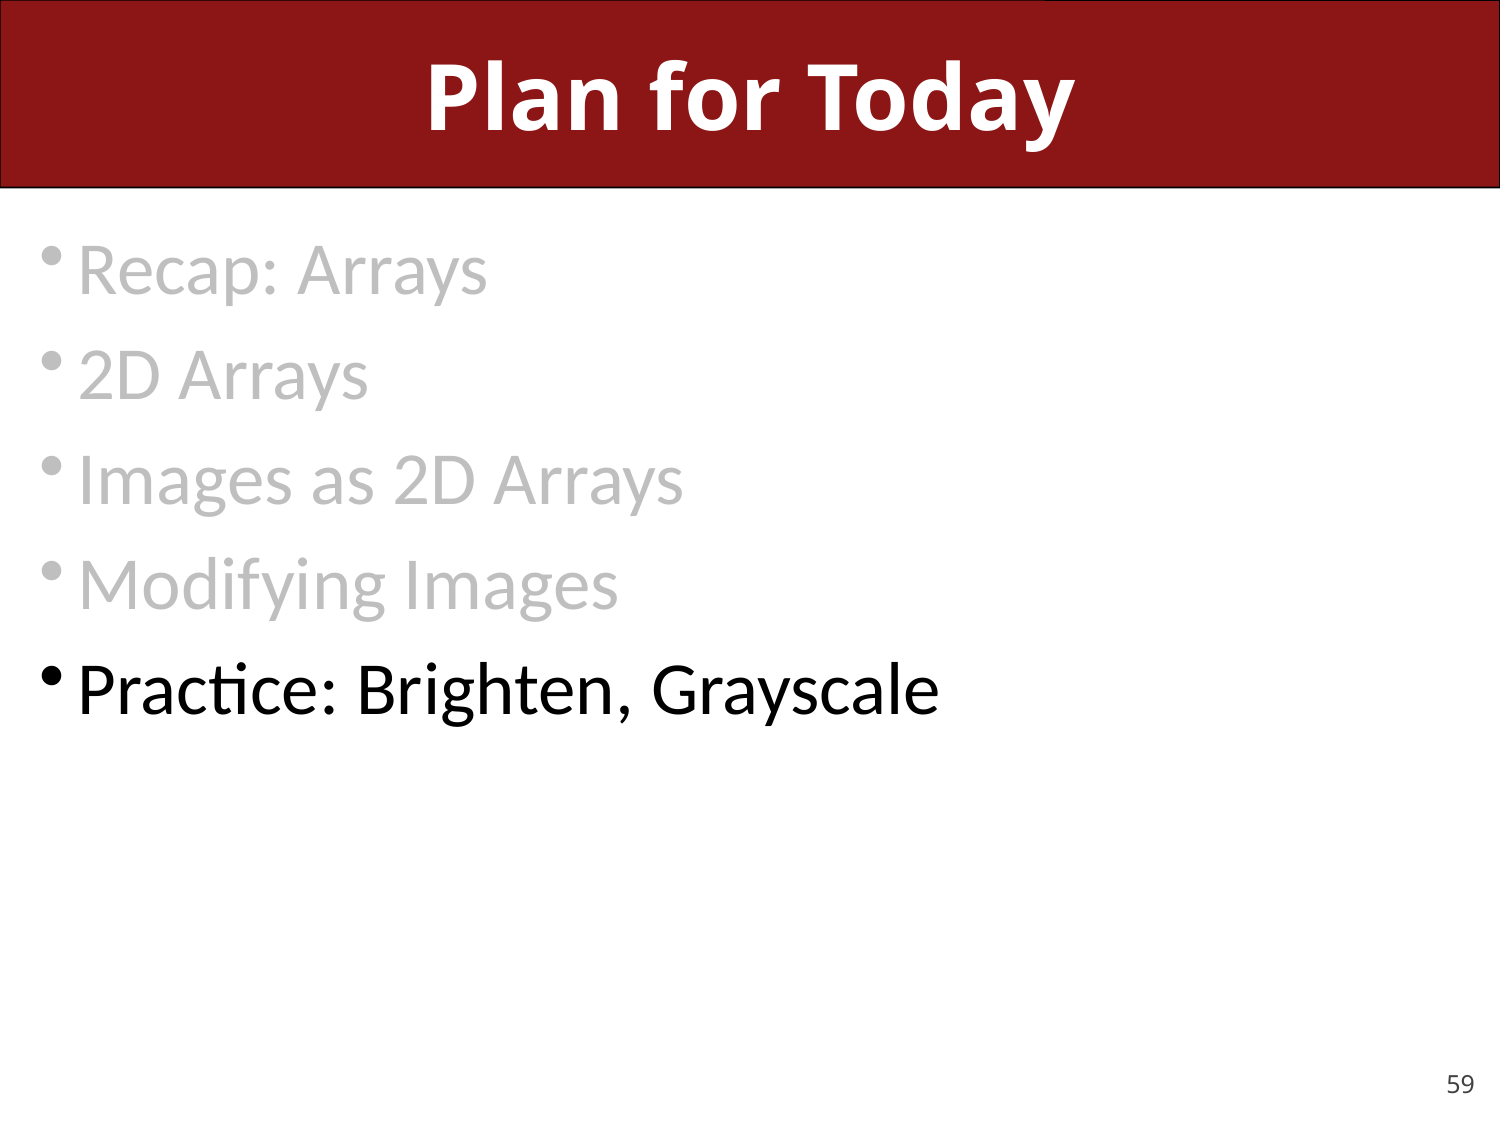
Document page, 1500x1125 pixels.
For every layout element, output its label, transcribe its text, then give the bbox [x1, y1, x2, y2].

title Plan for Today [75, 0, 1425, 188]
list Recap: Arrays 2D Arrays Images as 2D Arrays Modifying Images Practice: Brighten, Grayscale [24, 212, 1475, 1063]
